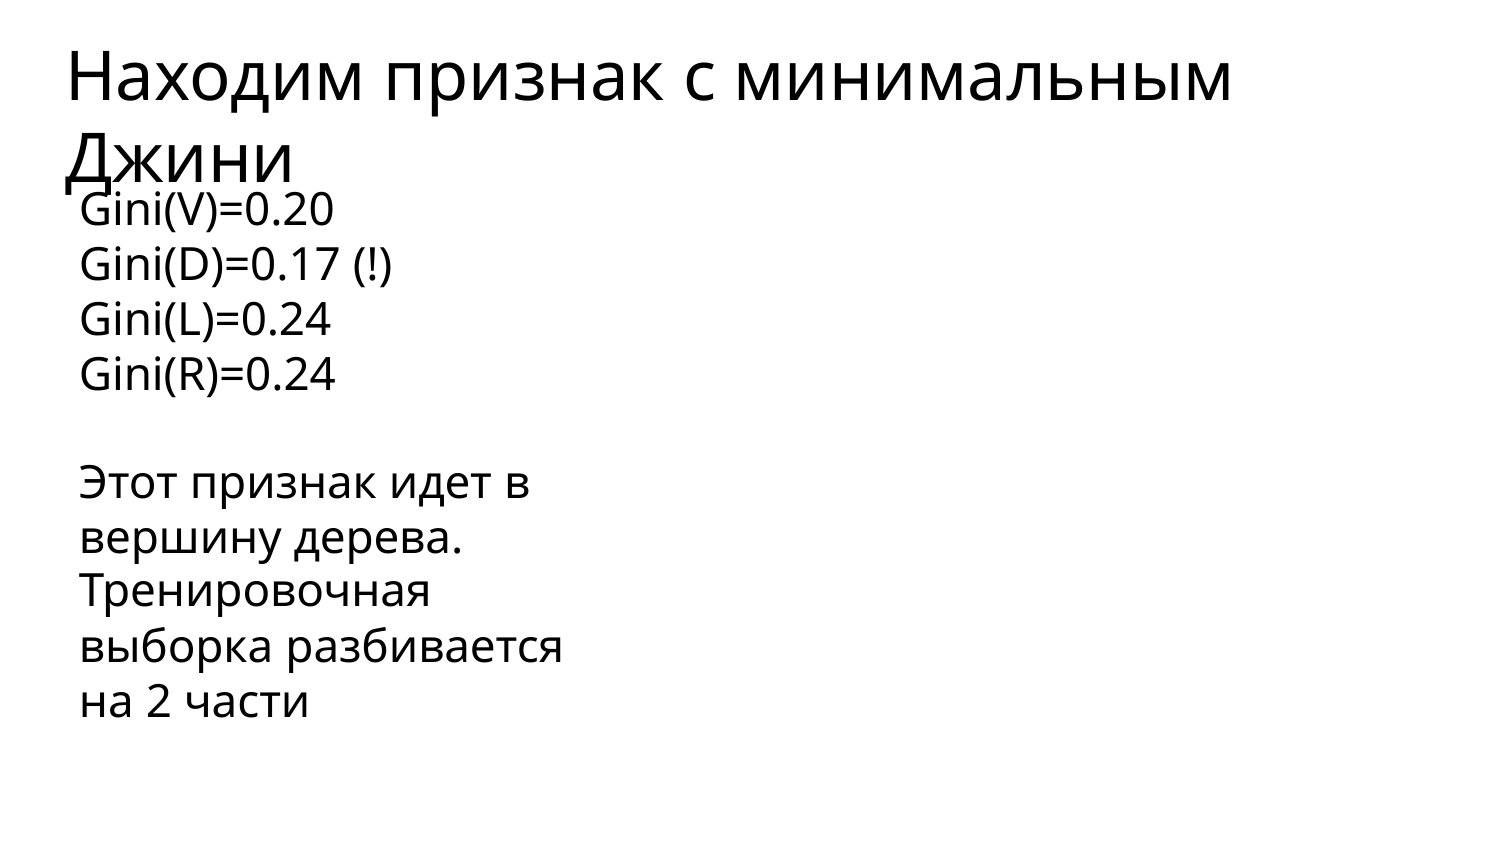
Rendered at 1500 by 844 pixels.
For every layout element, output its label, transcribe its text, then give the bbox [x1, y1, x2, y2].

title Находим признак с минимальным Джини [63, 29, 1326, 197]
text_box Gini(V)=0.20 Gini(D)=0.17 (!) Gini(L)=0.24 Gini(R)=0.24 Этот признак идет в вершину дерева. Тренировочная выборка разбивается на 2 части [76, 176, 594, 727]
